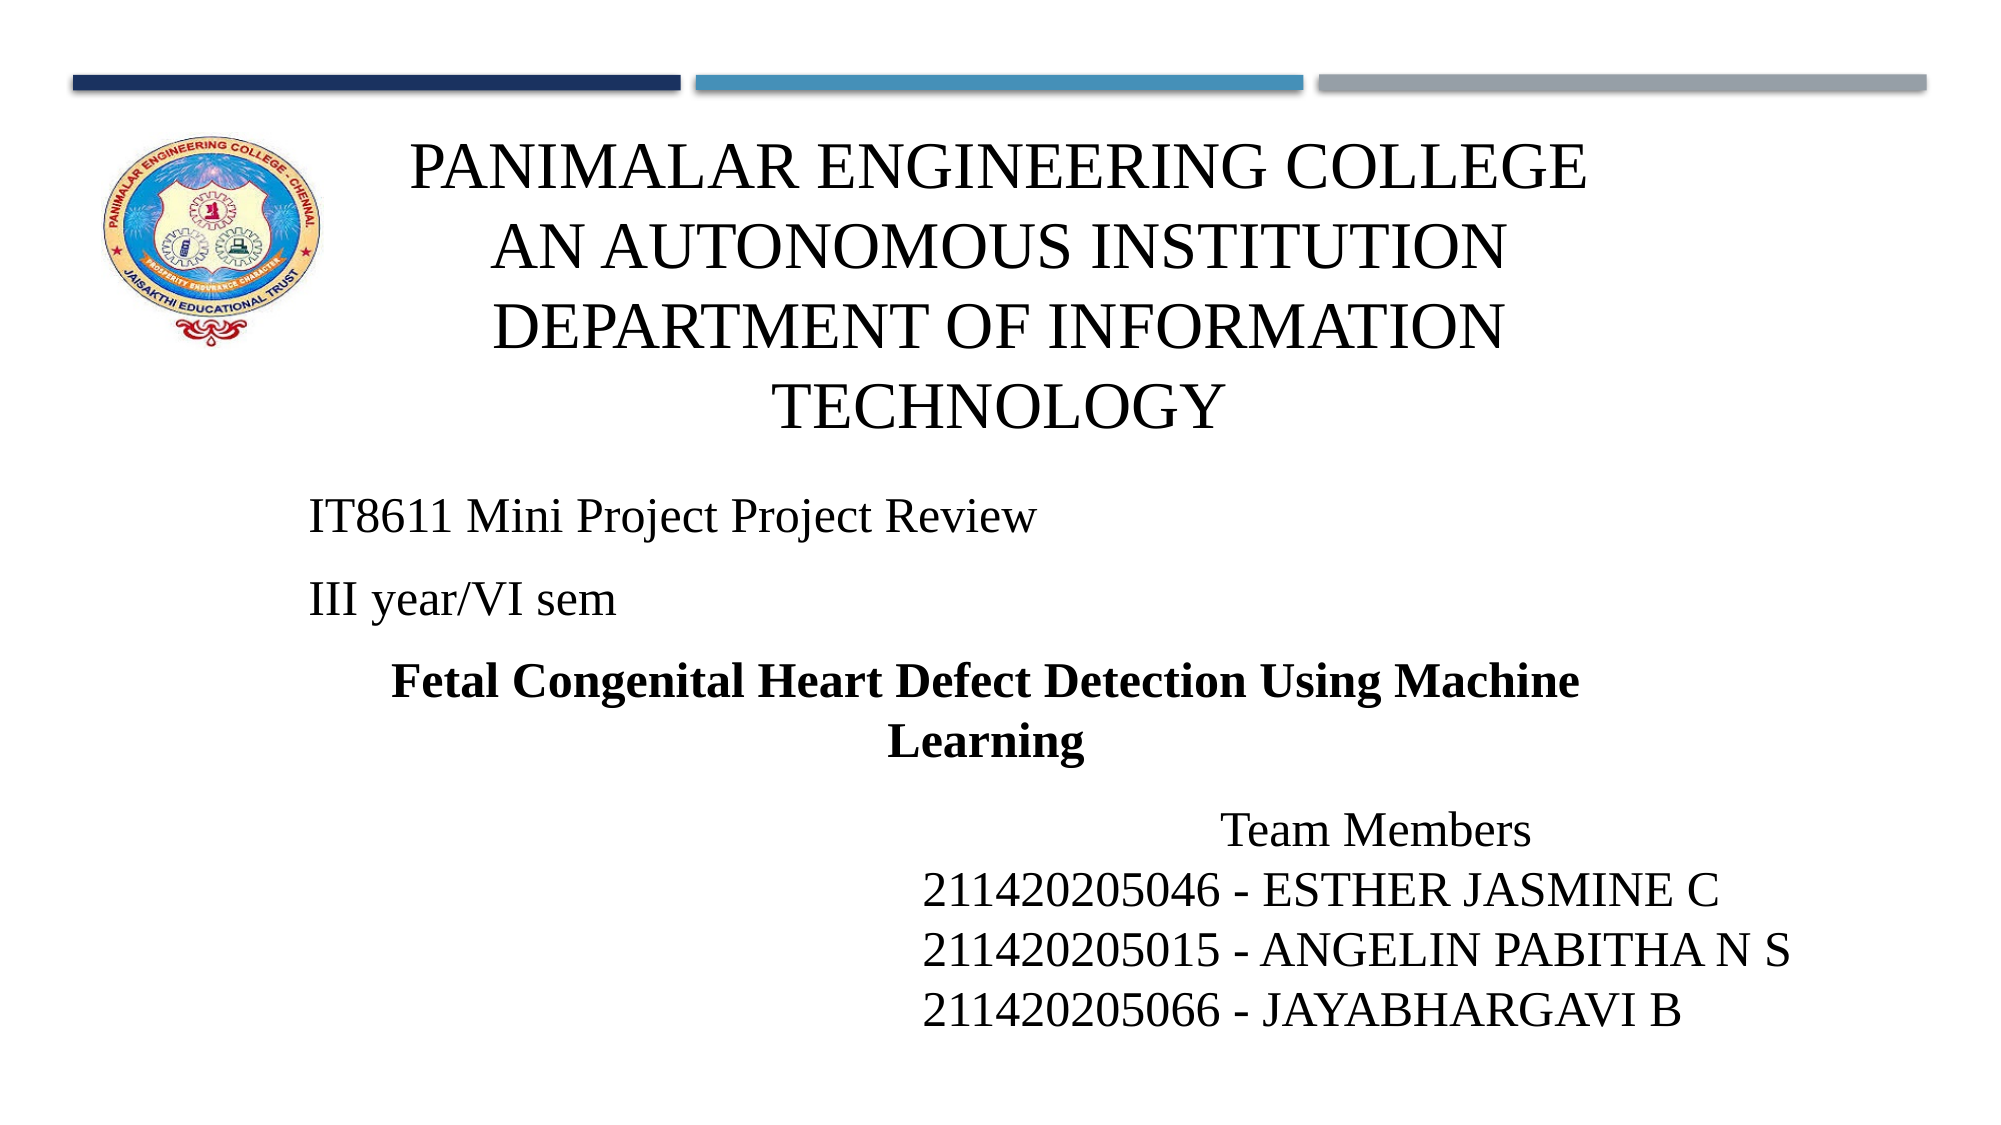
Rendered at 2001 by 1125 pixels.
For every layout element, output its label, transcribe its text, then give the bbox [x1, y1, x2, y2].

picture [101, 131, 324, 350]
text_box IT8611 Mini Project Project Review III year/VI sem Fetal Congenital Heart Defect Detection Using Machine Learning [293, 475, 1679, 1063]
text_box PANIMALAR ENGINEERING COLLEGE AN AUTONOMOUS INSTITUTION DEPARTMENT OF INFORMATION TECHNOLOGY [293, 114, 1707, 417]
text_box Team Members 211420205046 - ESTHER JASMINE C 211420205015 - ANGELIN PABITHA N S 211420205066 - JAYABHARGAVI B [907, 788, 1845, 1044]
